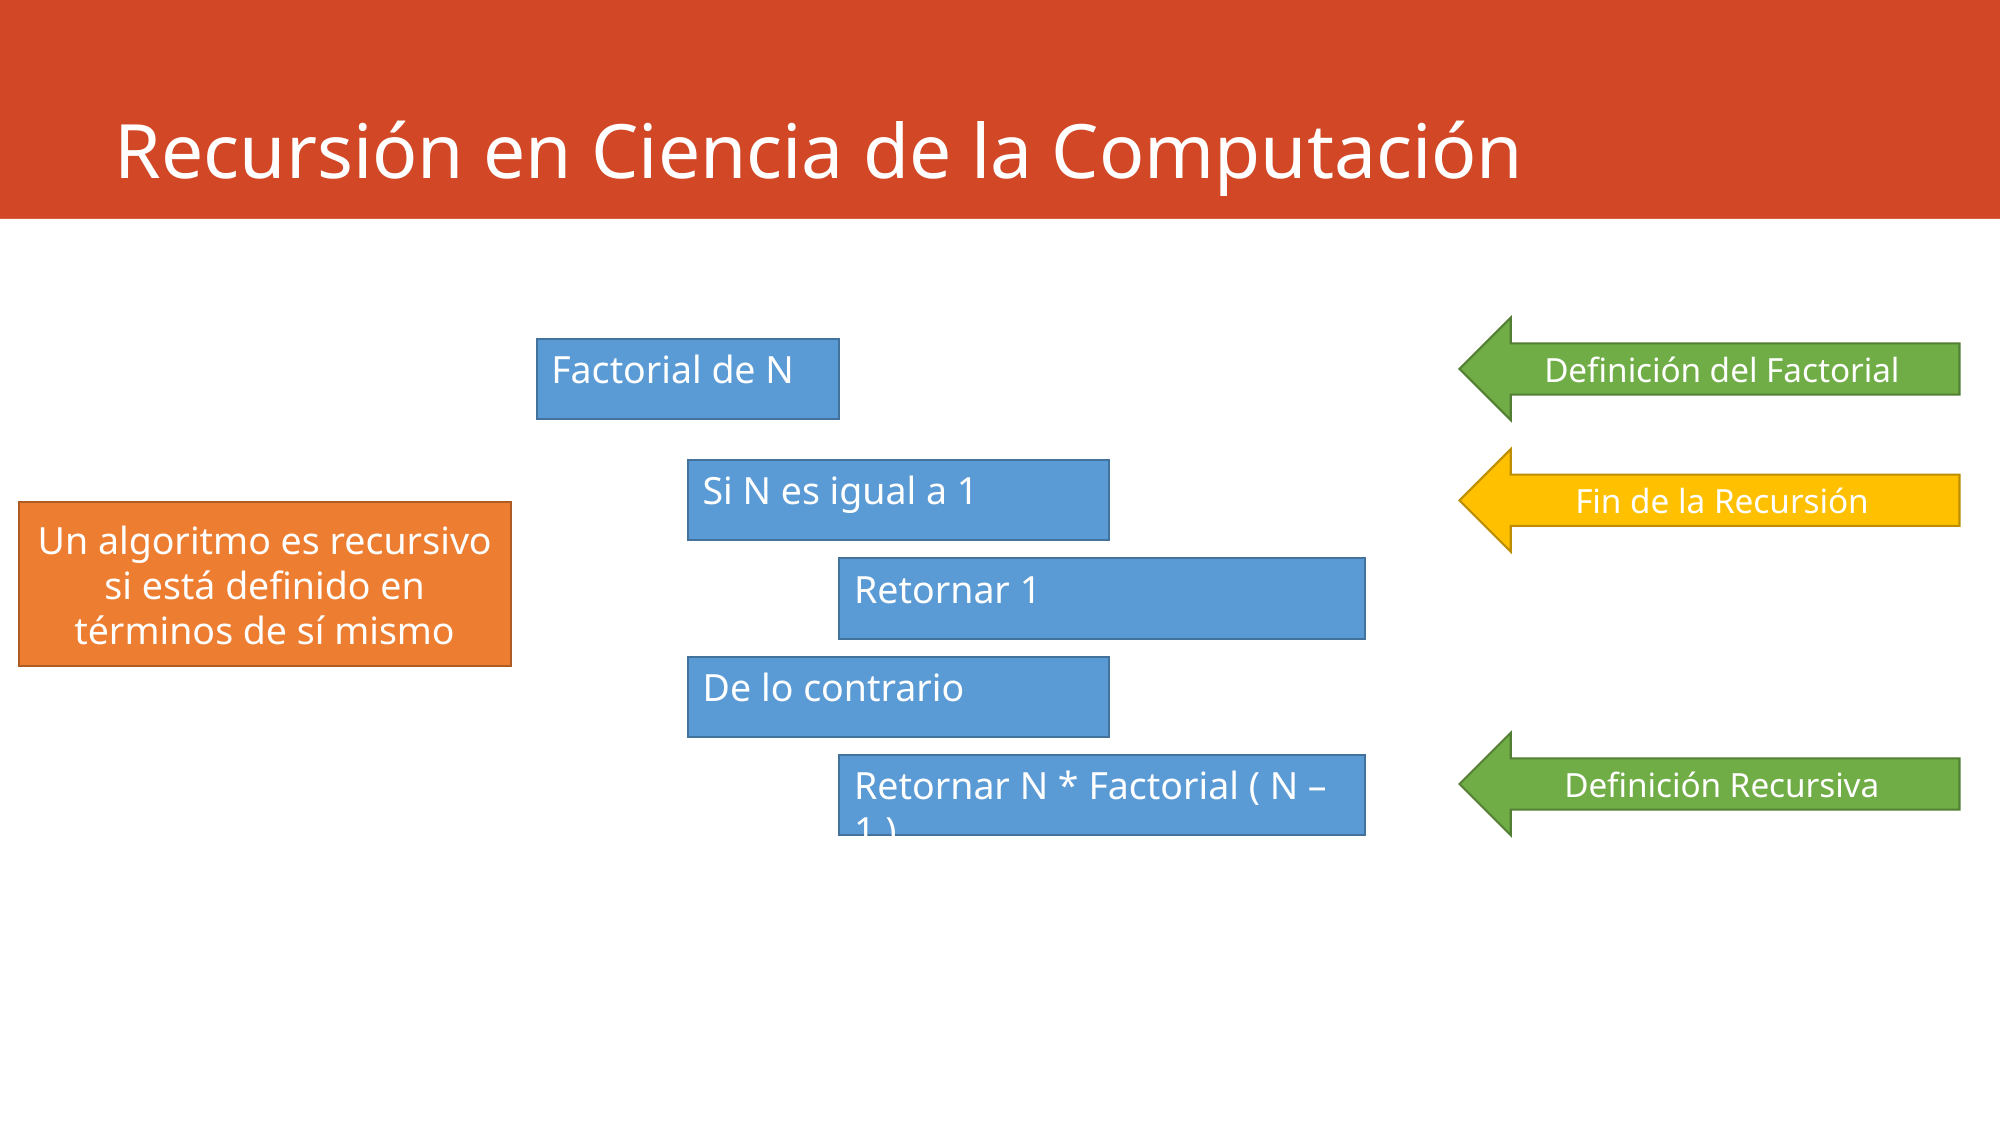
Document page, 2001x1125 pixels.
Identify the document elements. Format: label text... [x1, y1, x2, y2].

text_box Si N es igual a 1 [687, 459, 1110, 541]
text_box Retornar N * Factorial ( N – 1 ) [838, 754, 1366, 836]
title Recursión en Ciencia de la Computación [99, 0, 1863, 202]
text_box Definición Recursiva [1458, 730, 1961, 838]
text_box De lo contrario [687, 656, 1110, 738]
text_box Un algoritmo es recursivo si está definido en términos de sí mismo [18, 501, 512, 667]
text_box Definición del Factorial [1458, 315, 1961, 423]
text_box Fin de la Recursión [1458, 446, 1961, 555]
text_box Factorial de N [536, 338, 840, 420]
text_box Retornar 1 [838, 557, 1366, 640]
